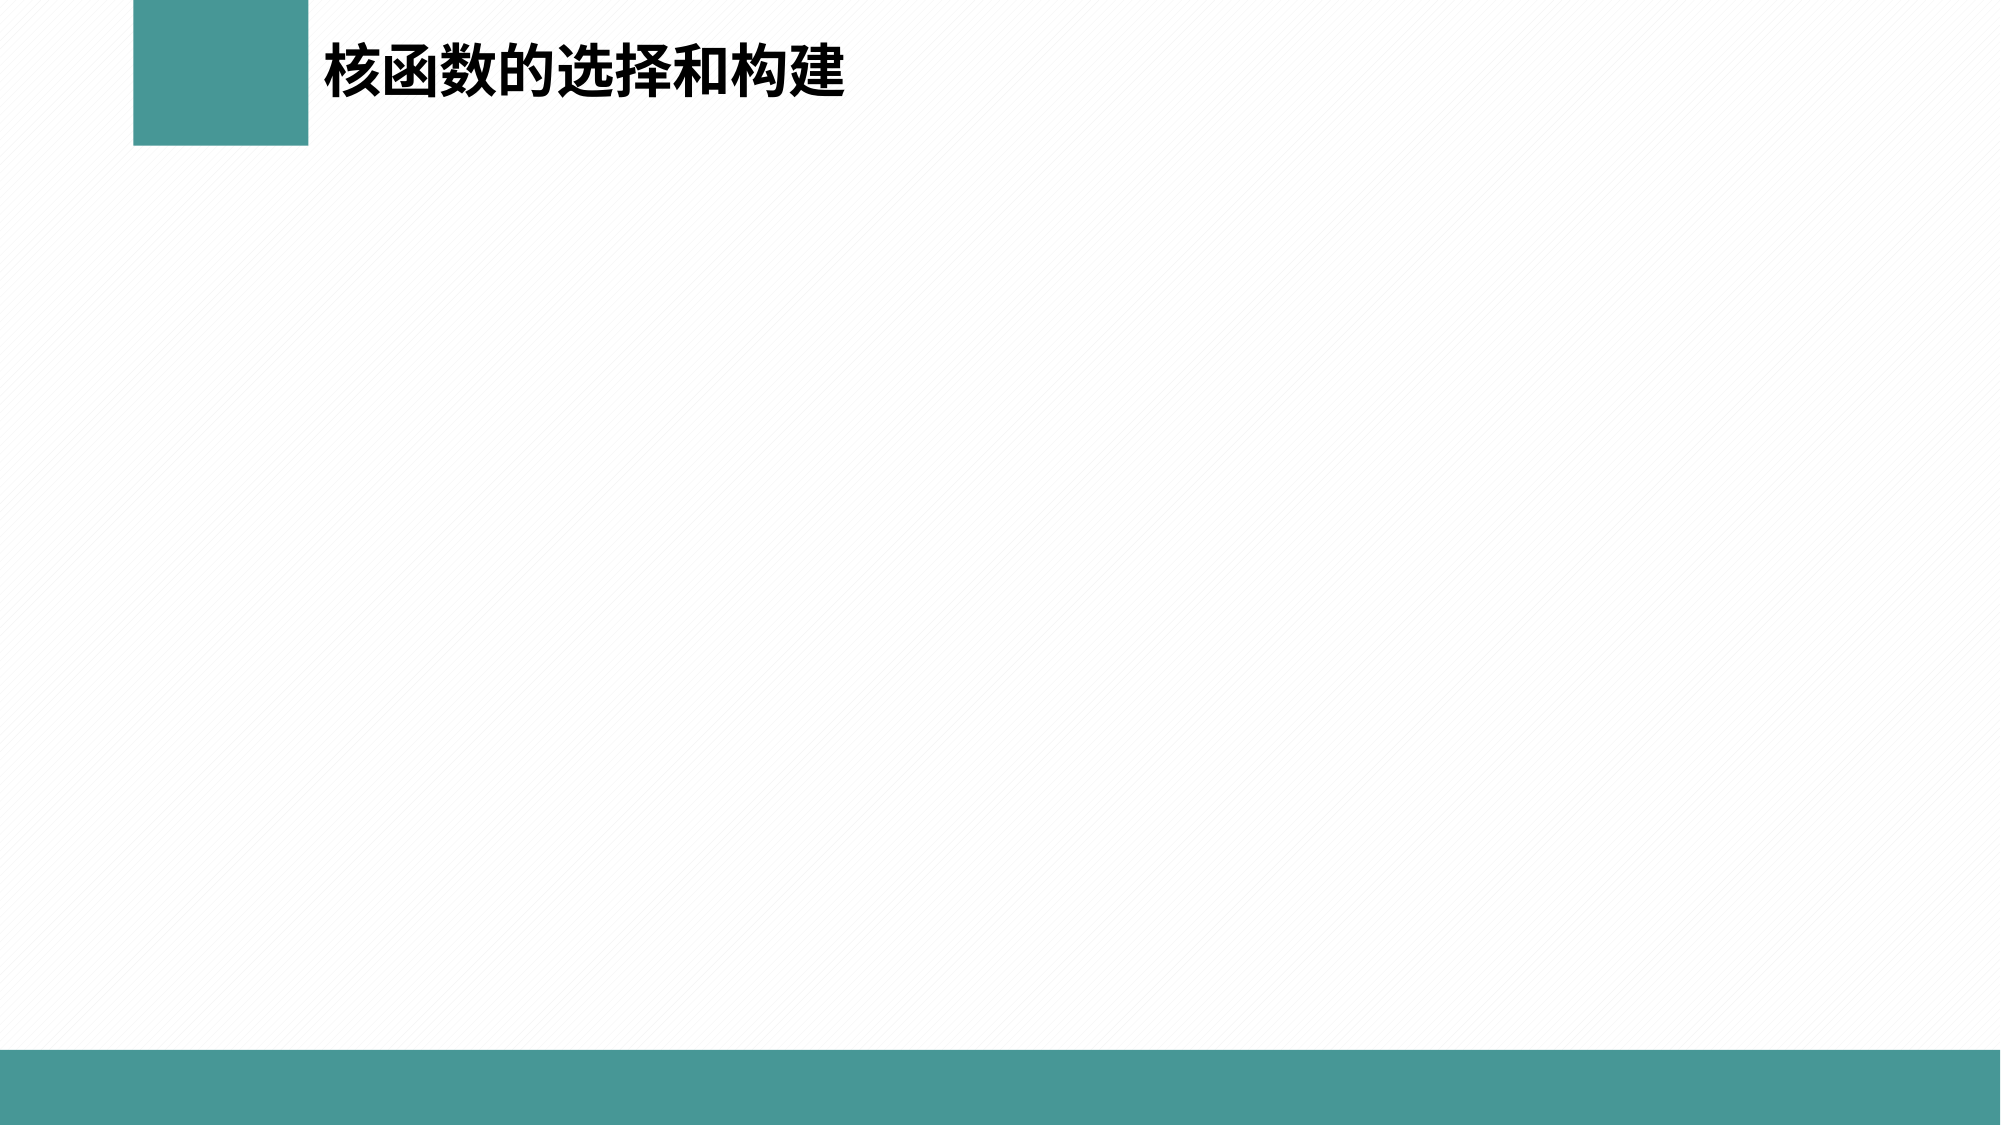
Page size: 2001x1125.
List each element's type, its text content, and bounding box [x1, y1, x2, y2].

list 核函数的选择和构建 [308, 34, 1087, 105]
